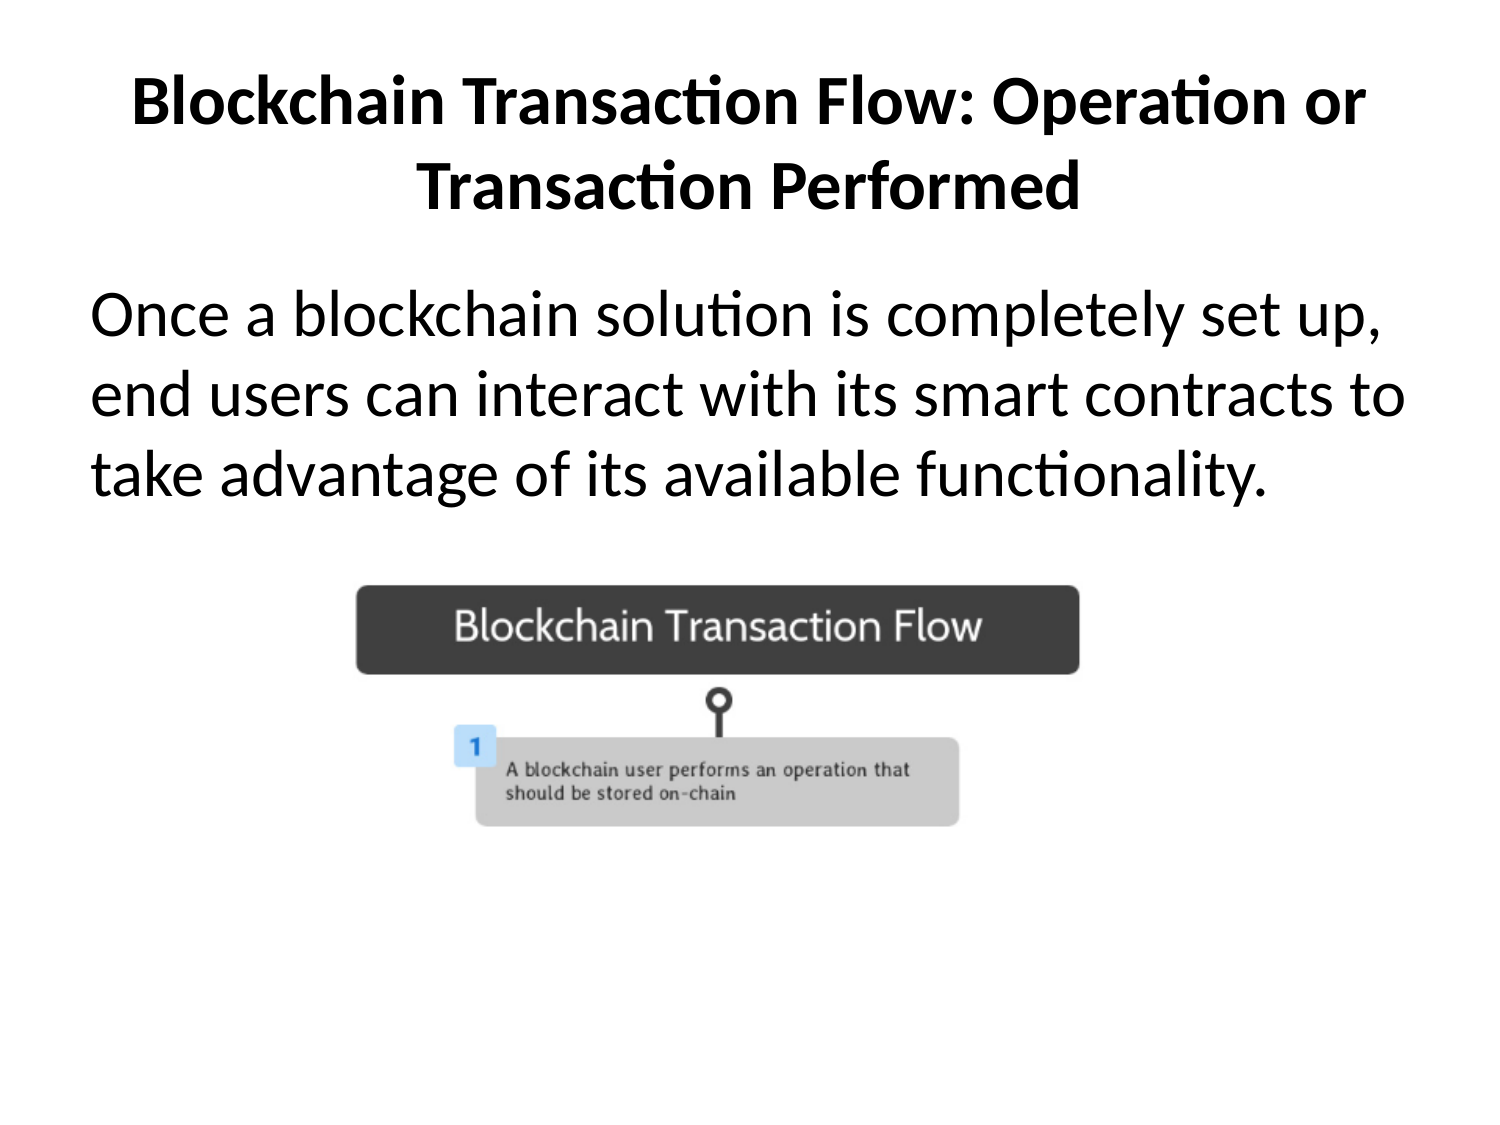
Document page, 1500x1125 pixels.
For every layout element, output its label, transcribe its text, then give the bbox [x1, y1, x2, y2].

list Once a blockchain solution is completely set up, end users can interact with its smart contracts to take advantage of its available functionality. [75, 262, 1425, 1005]
title Blockchain Transaction Flow: Operation or Transaction Performed [75, 45, 1425, 233]
picture [312, 562, 1126, 855]
